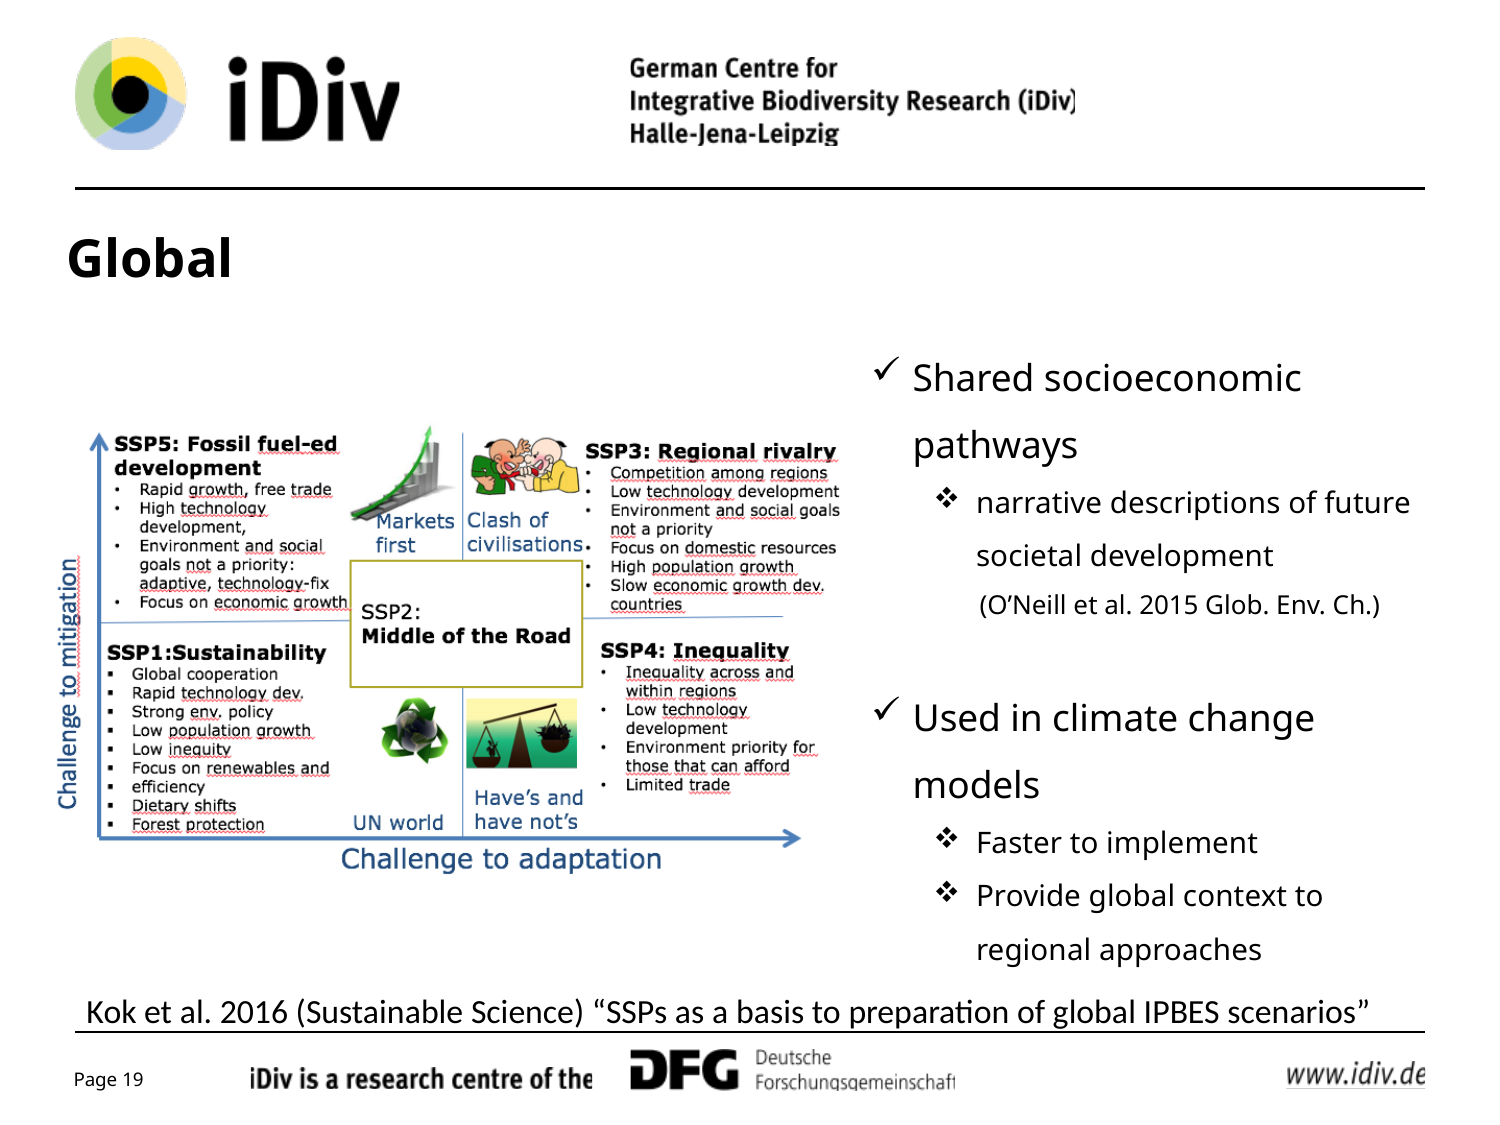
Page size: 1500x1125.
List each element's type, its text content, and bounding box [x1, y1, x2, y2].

text_box Kok et al. 2016 (Sustainable Science) “SSPs as a basis to preparation of global IPBES scenarios” [71, 982, 1386, 1038]
list Shared socioeconomic pathways narrative descriptions of future societal development (O’Neill et al. 2015 Glob. Env. Ch.) Used in climate change models Faster to implement Provide global context to regional approaches [871, 332, 1441, 967]
picture [47, 422, 841, 877]
list Global [66, 225, 1353, 305]
